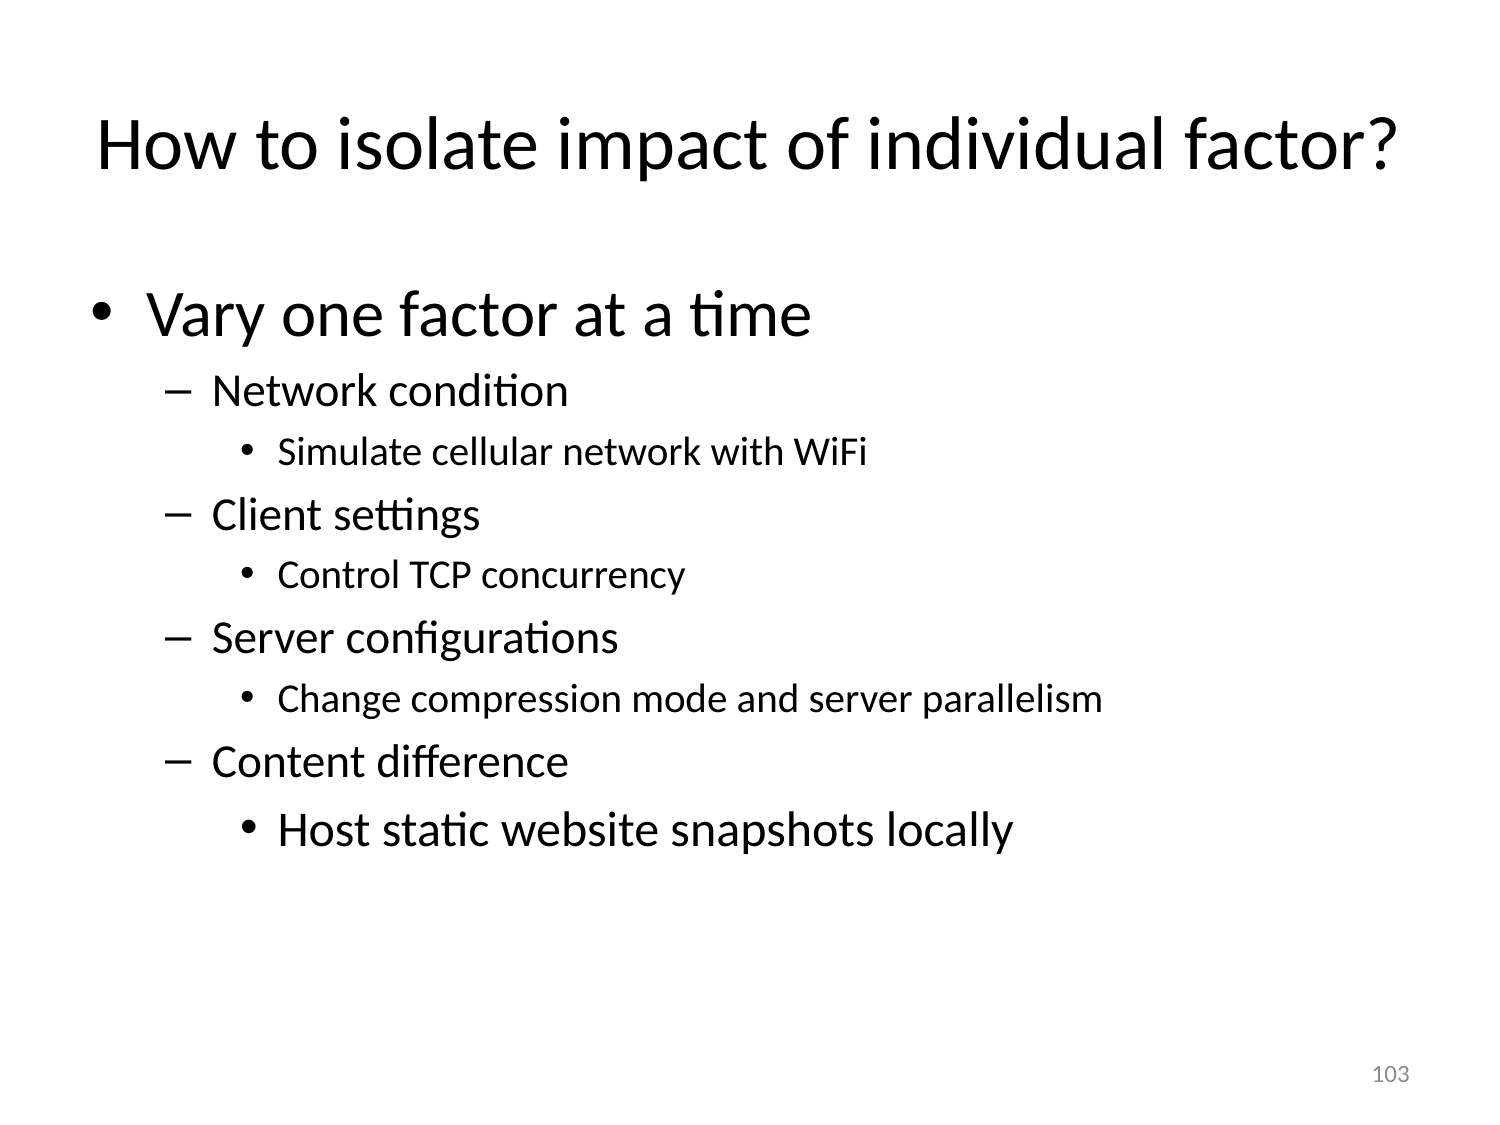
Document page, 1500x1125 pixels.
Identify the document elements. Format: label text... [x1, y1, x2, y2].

slide_number 103 [1074, 1042, 1425, 1103]
list Vary one factor at a time Network condition Simulate cellular network with WiFi Client settings Control TCP concurrency Server configurations Change compression mode and server parallelism Content difference Host static website snapshots locally [75, 262, 1425, 1005]
title How to isolate impact of individual factor? [75, 45, 1425, 233]
